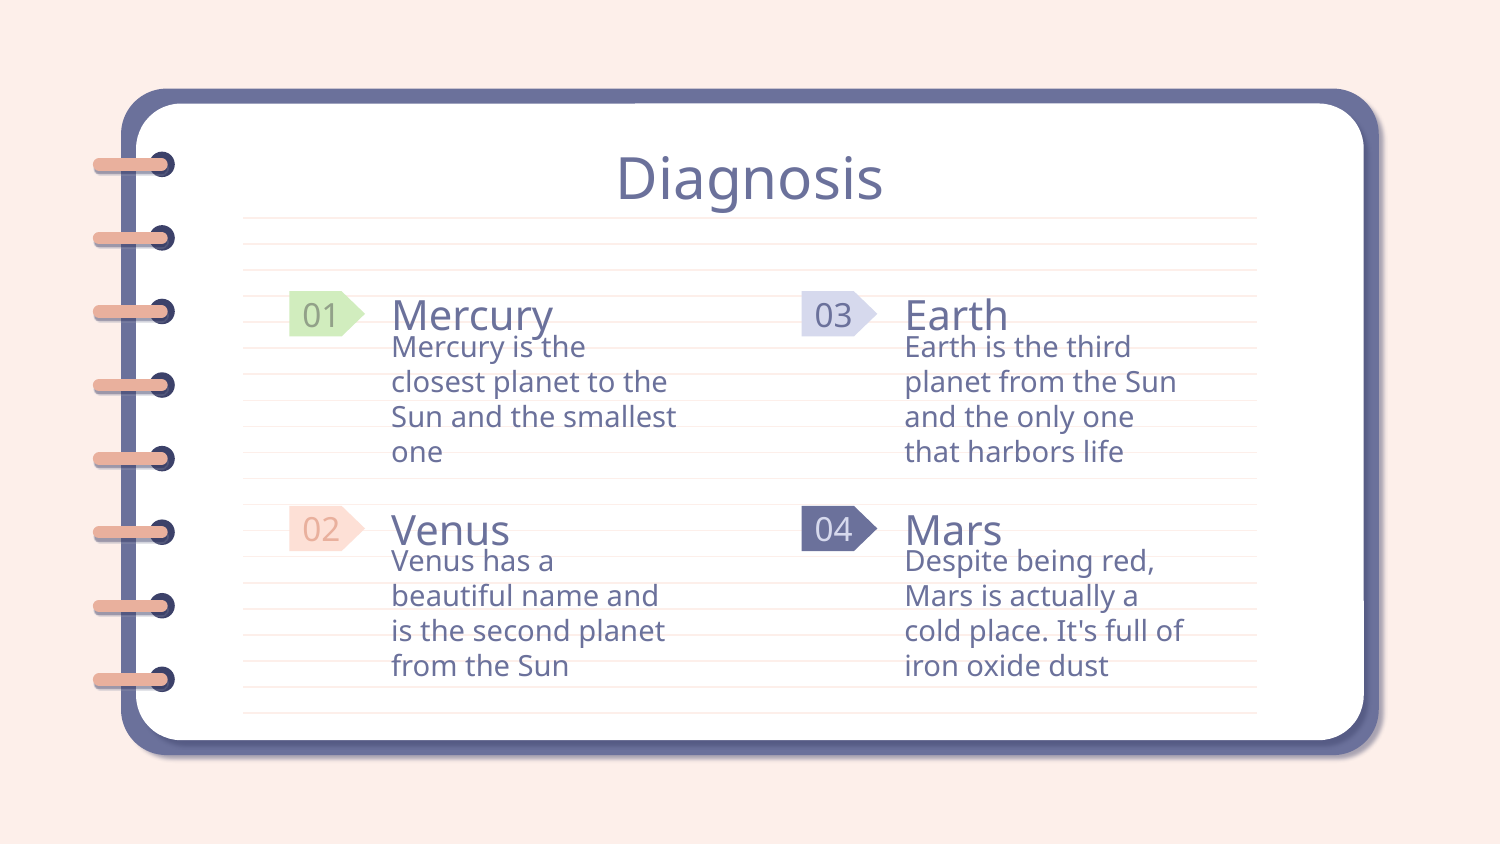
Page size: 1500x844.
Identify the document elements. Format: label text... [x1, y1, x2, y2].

title Mercury [376, 291, 697, 337]
subtitle Despite being red, Mars is actually a cold place. It's full of iron oxide dust [889, 564, 1210, 661]
text_box 01 [289, 291, 366, 337]
title Mars [889, 505, 1210, 552]
subtitle Earth is the third planet from the Sun and the only one that harbors life [889, 350, 1210, 447]
text_box 02 [289, 505, 366, 552]
text_box 04 [801, 505, 878, 552]
subtitle Mercury is the closest planet to the Sun and the smallest one [376, 350, 697, 447]
text_box 03 [801, 291, 878, 337]
subtitle Venus has a beautiful name and is the second planet from the Sun [376, 564, 697, 661]
title Venus [376, 505, 697, 552]
title Earth [889, 291, 1210, 337]
title Diagnosis [265, 141, 1235, 211]
